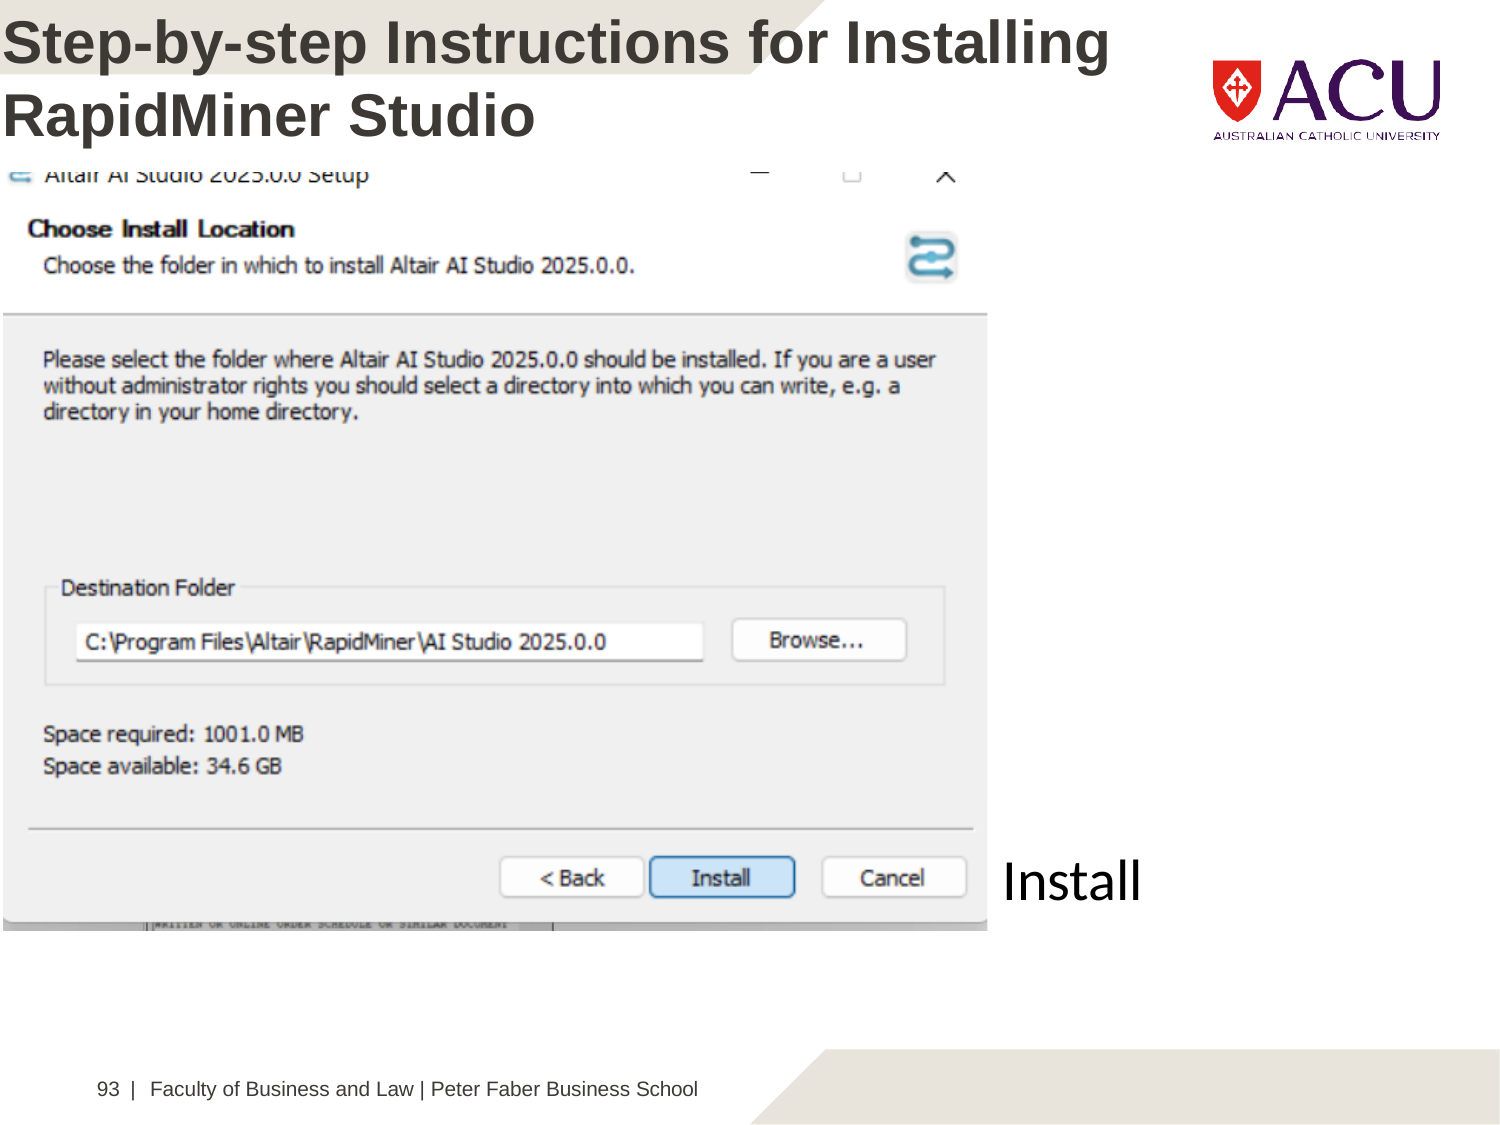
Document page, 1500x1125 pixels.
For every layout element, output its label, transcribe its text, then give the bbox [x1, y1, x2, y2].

picture [1390, 59, 1440, 140]
text_box Install [991, 800, 1485, 920]
picture [2, 171, 988, 931]
slide_number 93 | Faculty of Business and Law | Peter Faber Business School [90, 1075, 703, 1125]
title Step-by-step Instructions for Installing RapidMiner Studio [0, 1, 1390, 192]
